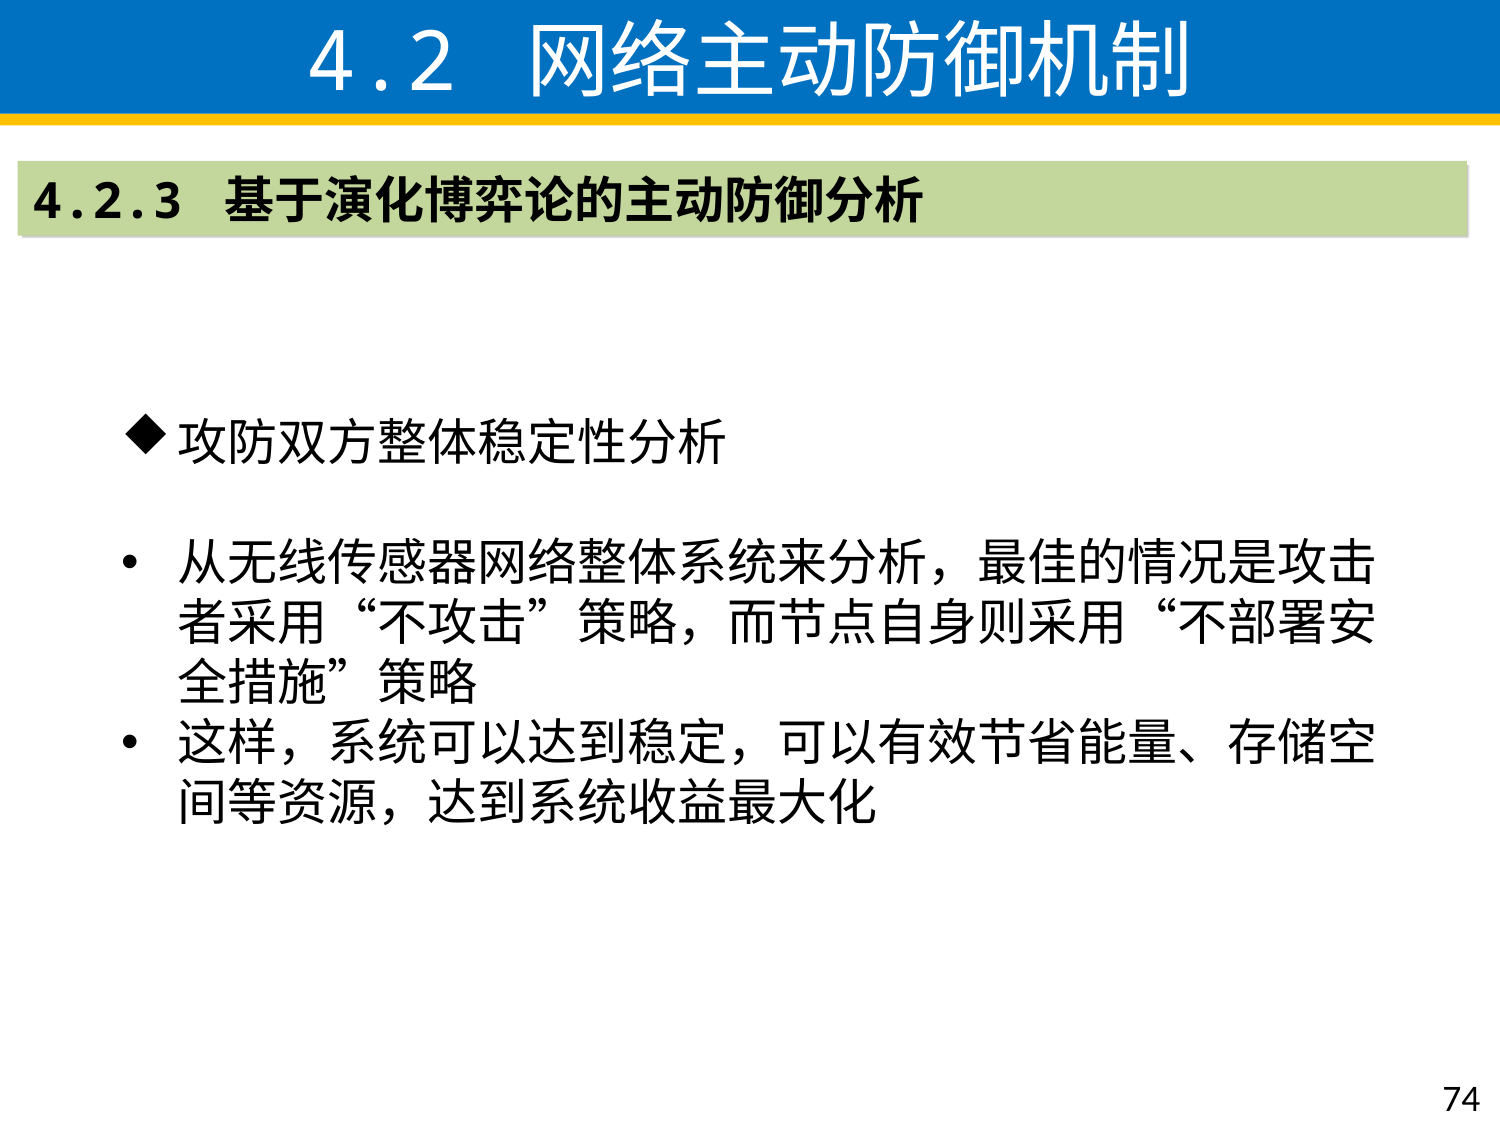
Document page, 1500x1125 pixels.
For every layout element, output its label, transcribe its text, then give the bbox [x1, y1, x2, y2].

text_box 4.2.3 基于演化博弈论的主动防御分析 [17, 160, 1467, 236]
text_box 74 [1427, 1066, 1499, 1125]
title 4.2 网络主动防御机制 [0, 0, 1500, 114]
text_box 攻防双方整体稳定性分析 从无线传感器网络整体系统来分析，最佳的情况是攻击者采用“不攻击”策略，而节点自身则采用“不部署安全措施”策略 这样，系统可以达到稳定，可以有效节省能量、存储空间等资源，达到系统收益最大化 [106, 403, 1394, 839]
